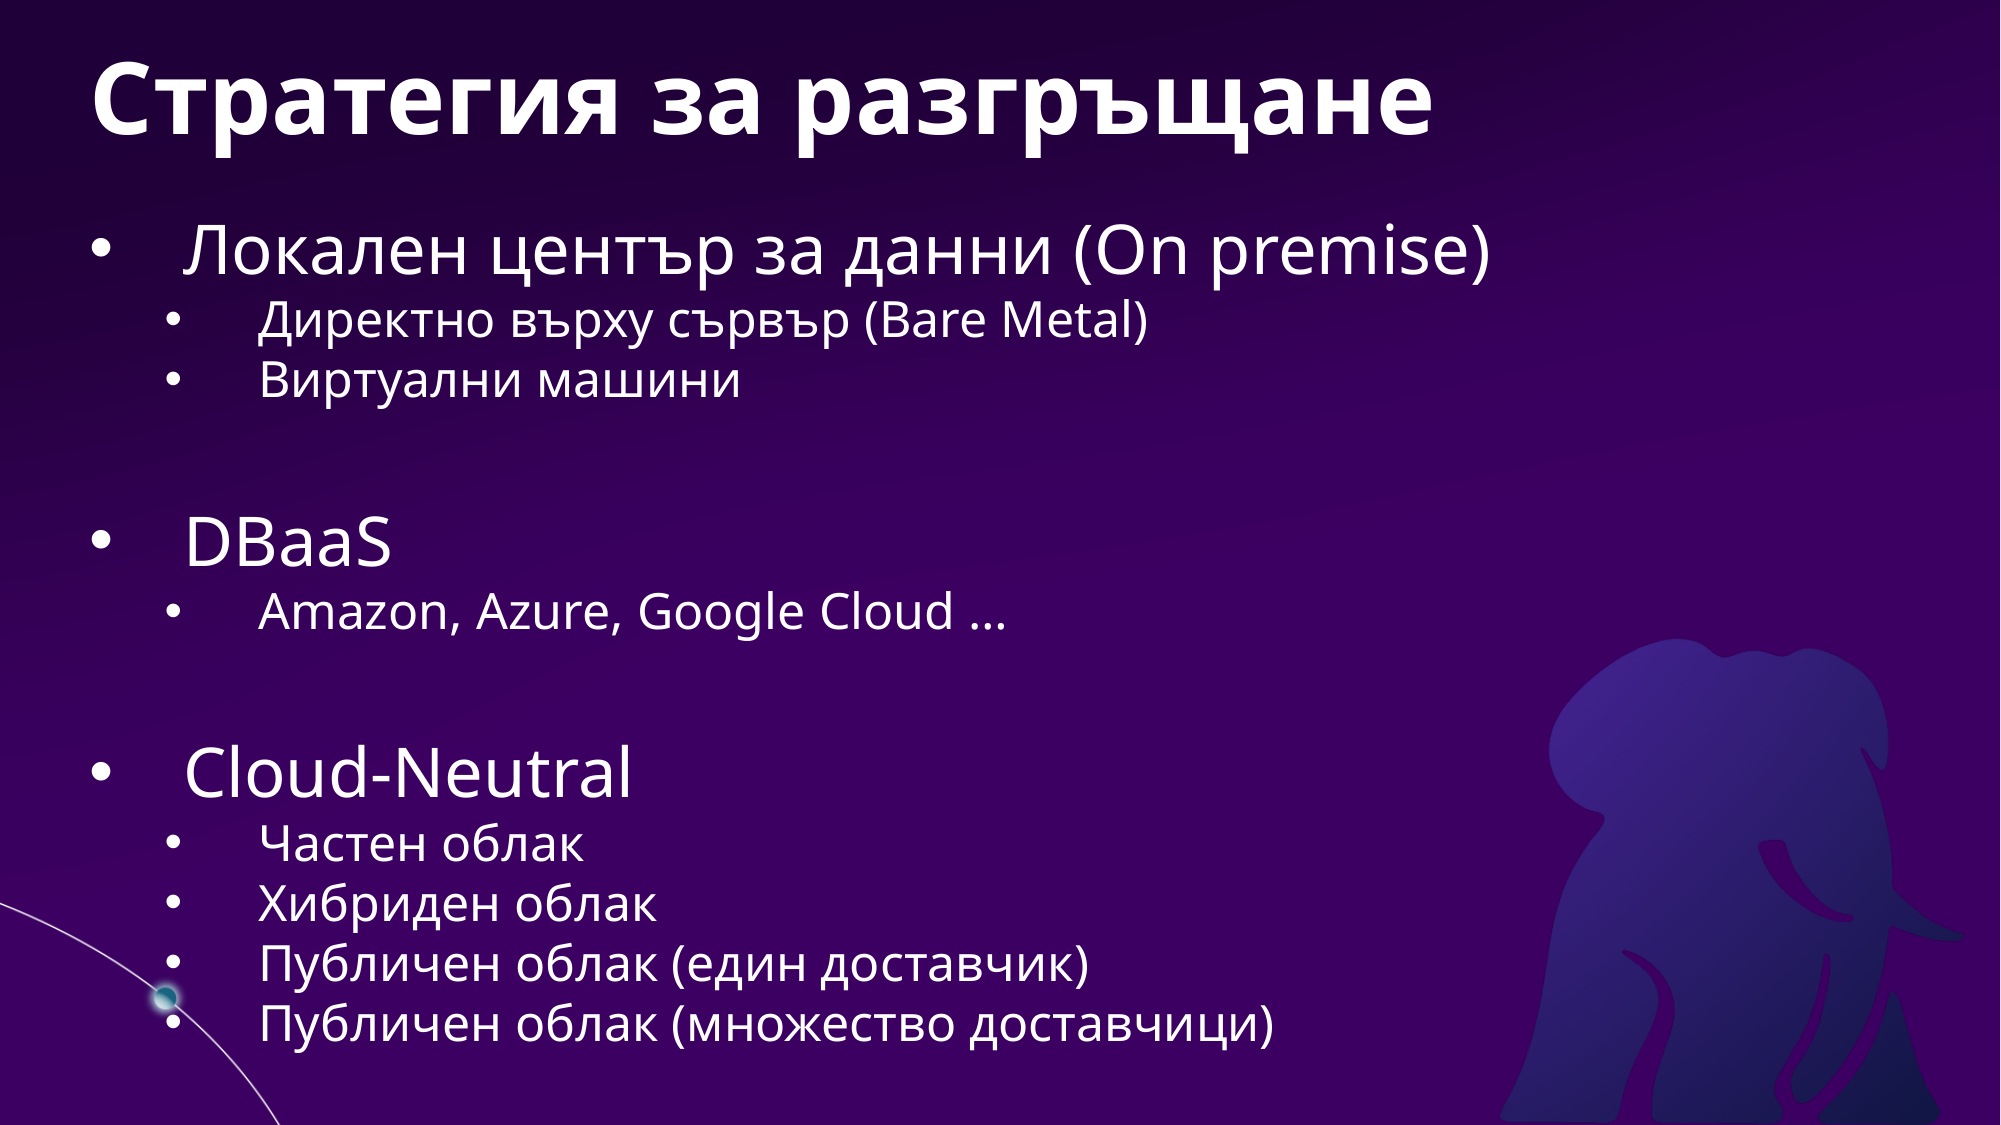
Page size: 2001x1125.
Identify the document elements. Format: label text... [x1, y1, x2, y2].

picture [0, 0, 2001, 1125]
list Локален център за данни (On premise) Директно върху сървър (Bare Metal) Виртуални машини DBaaS Amazon, Azure, Google Cloud … Cloud-Neutral Частен облак Хибриден облак Публичен облак (един доставчик) Публичен облак (множество доставчици) [74, 190, 1915, 1038]
list Стратегия за разгръщане [74, 53, 1732, 151]
